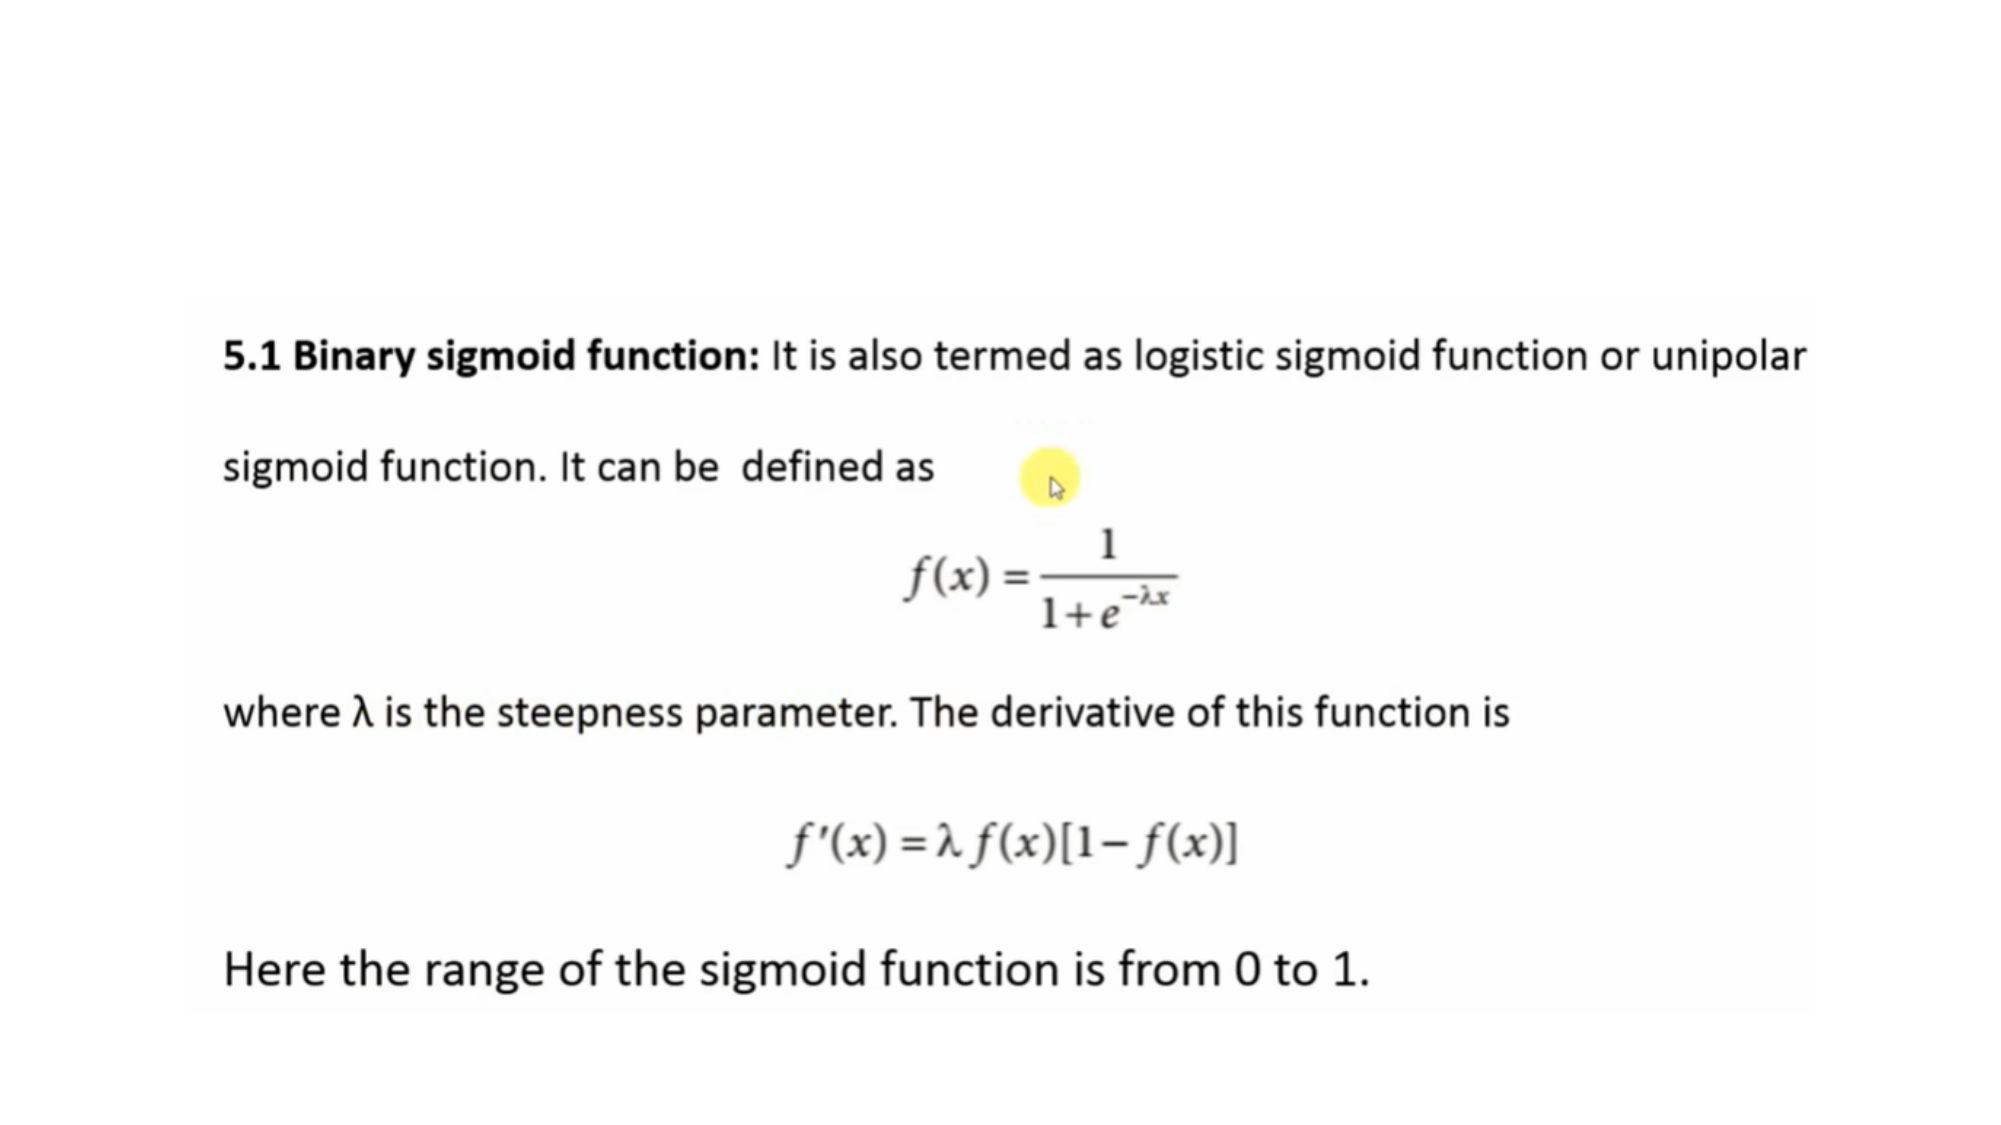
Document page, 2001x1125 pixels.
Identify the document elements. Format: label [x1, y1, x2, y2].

list [189, 299, 1811, 1014]
